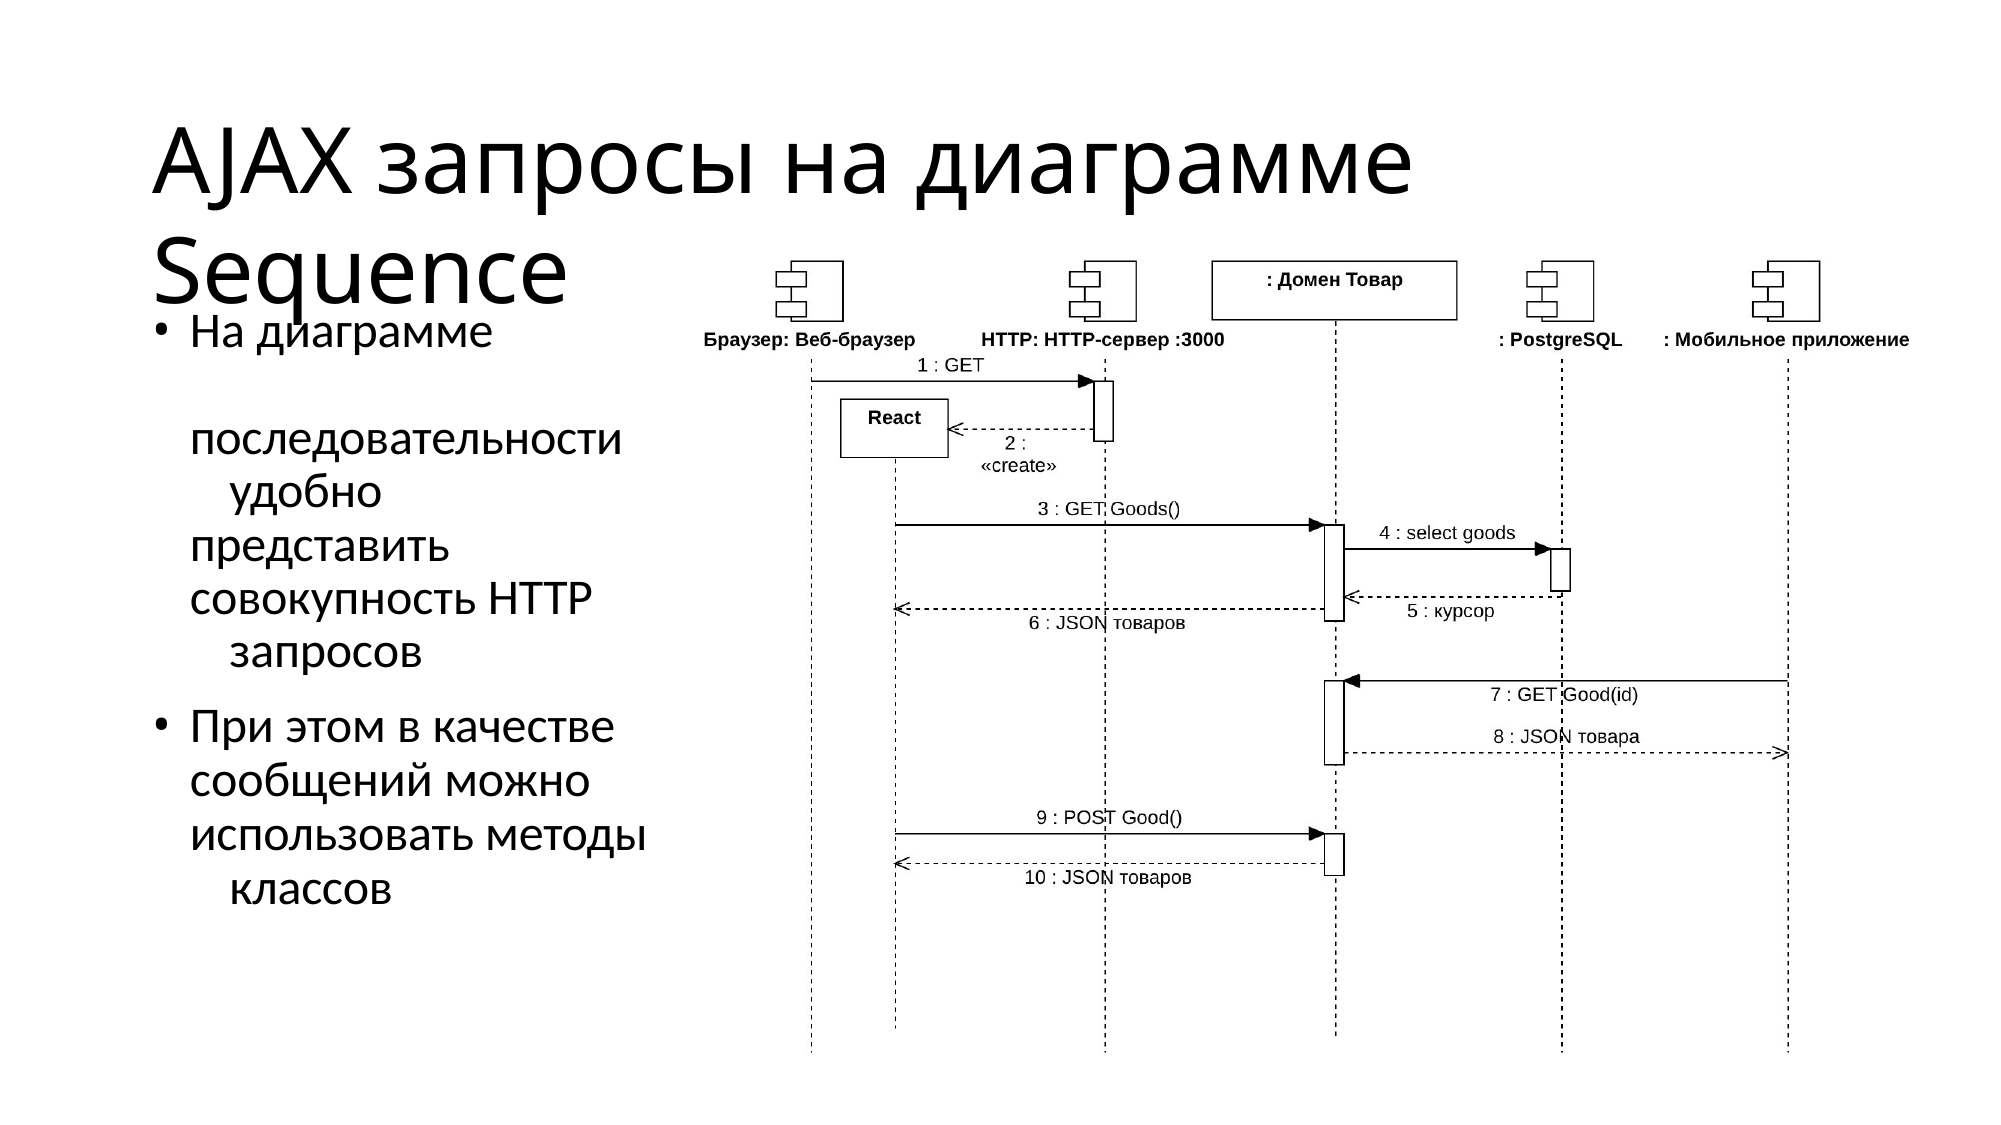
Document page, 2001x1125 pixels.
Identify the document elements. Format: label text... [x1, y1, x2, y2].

title AJAX запросы на диаграмме Sequence [150, 100, 1810, 323]
picture [703, 257, 1910, 1055]
text_box На диаграмме последовательности удобно представить совокупность HTTP запросов При этом в качестве сообщений можно использовать методы классов [150, 296, 654, 916]
